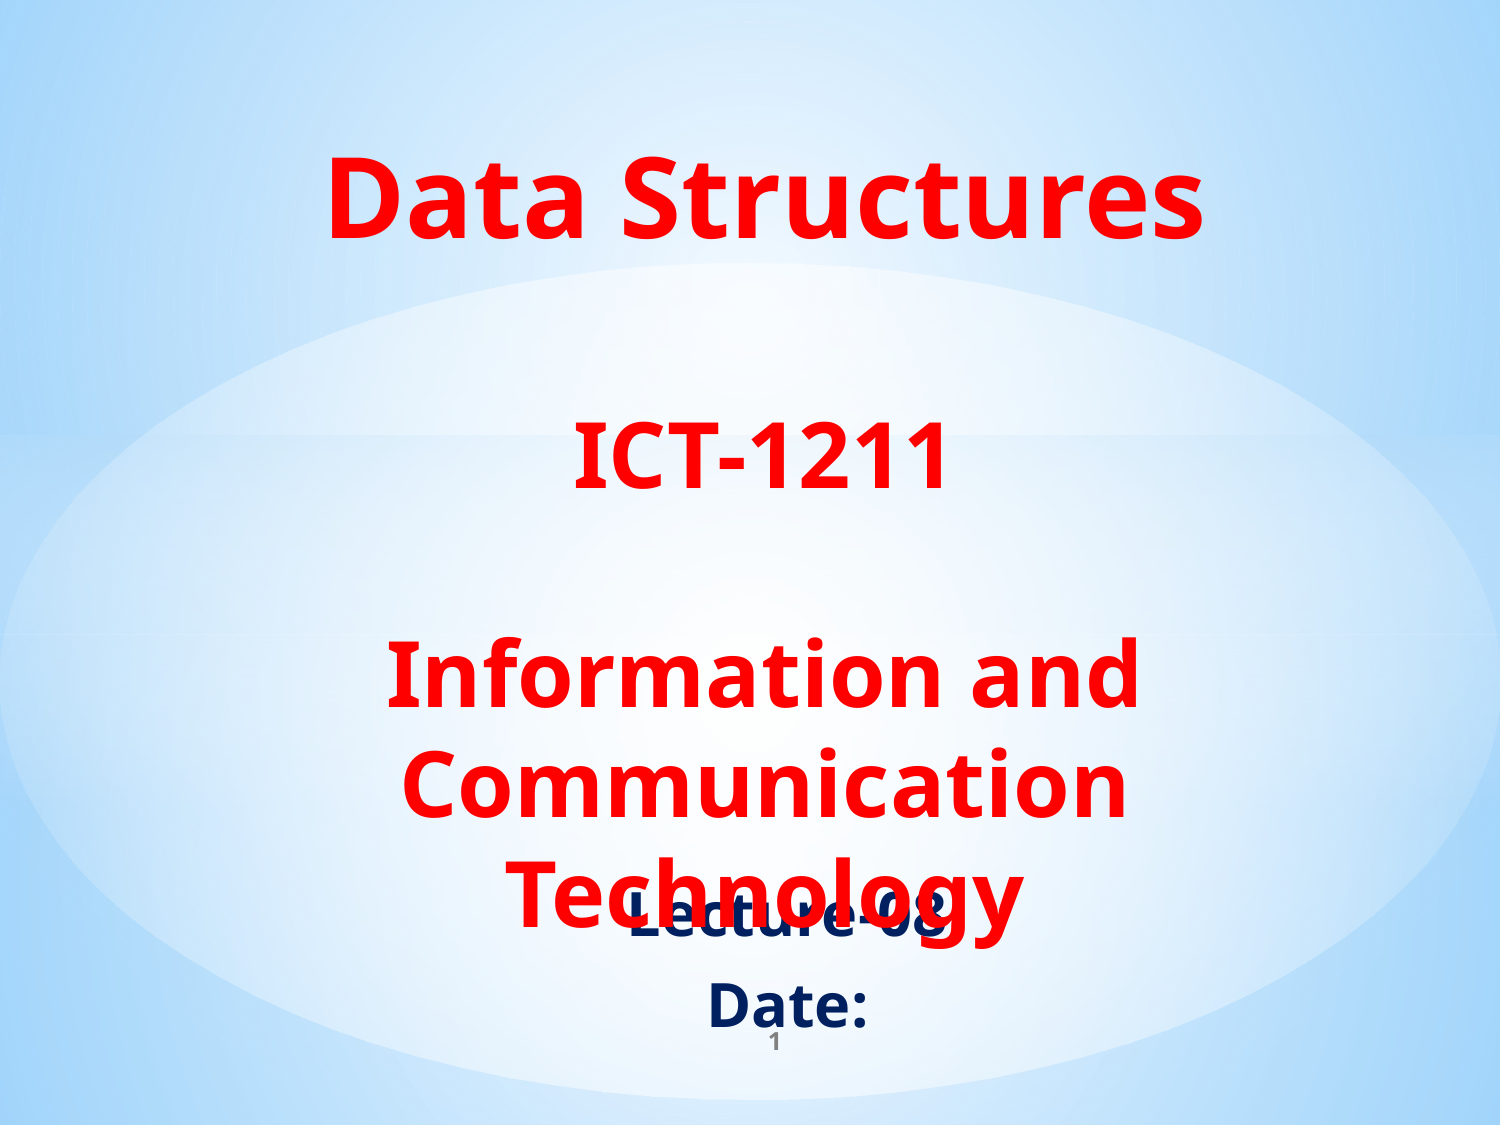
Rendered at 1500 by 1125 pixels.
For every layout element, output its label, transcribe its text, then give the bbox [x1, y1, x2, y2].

title Data Structures ICT-1211 Information and Communication Technology [87, 118, 1413, 846]
subtitle Lecture-08 Date: [262, 846, 1313, 1050]
slide_number 1 [624, 1012, 925, 1073]
